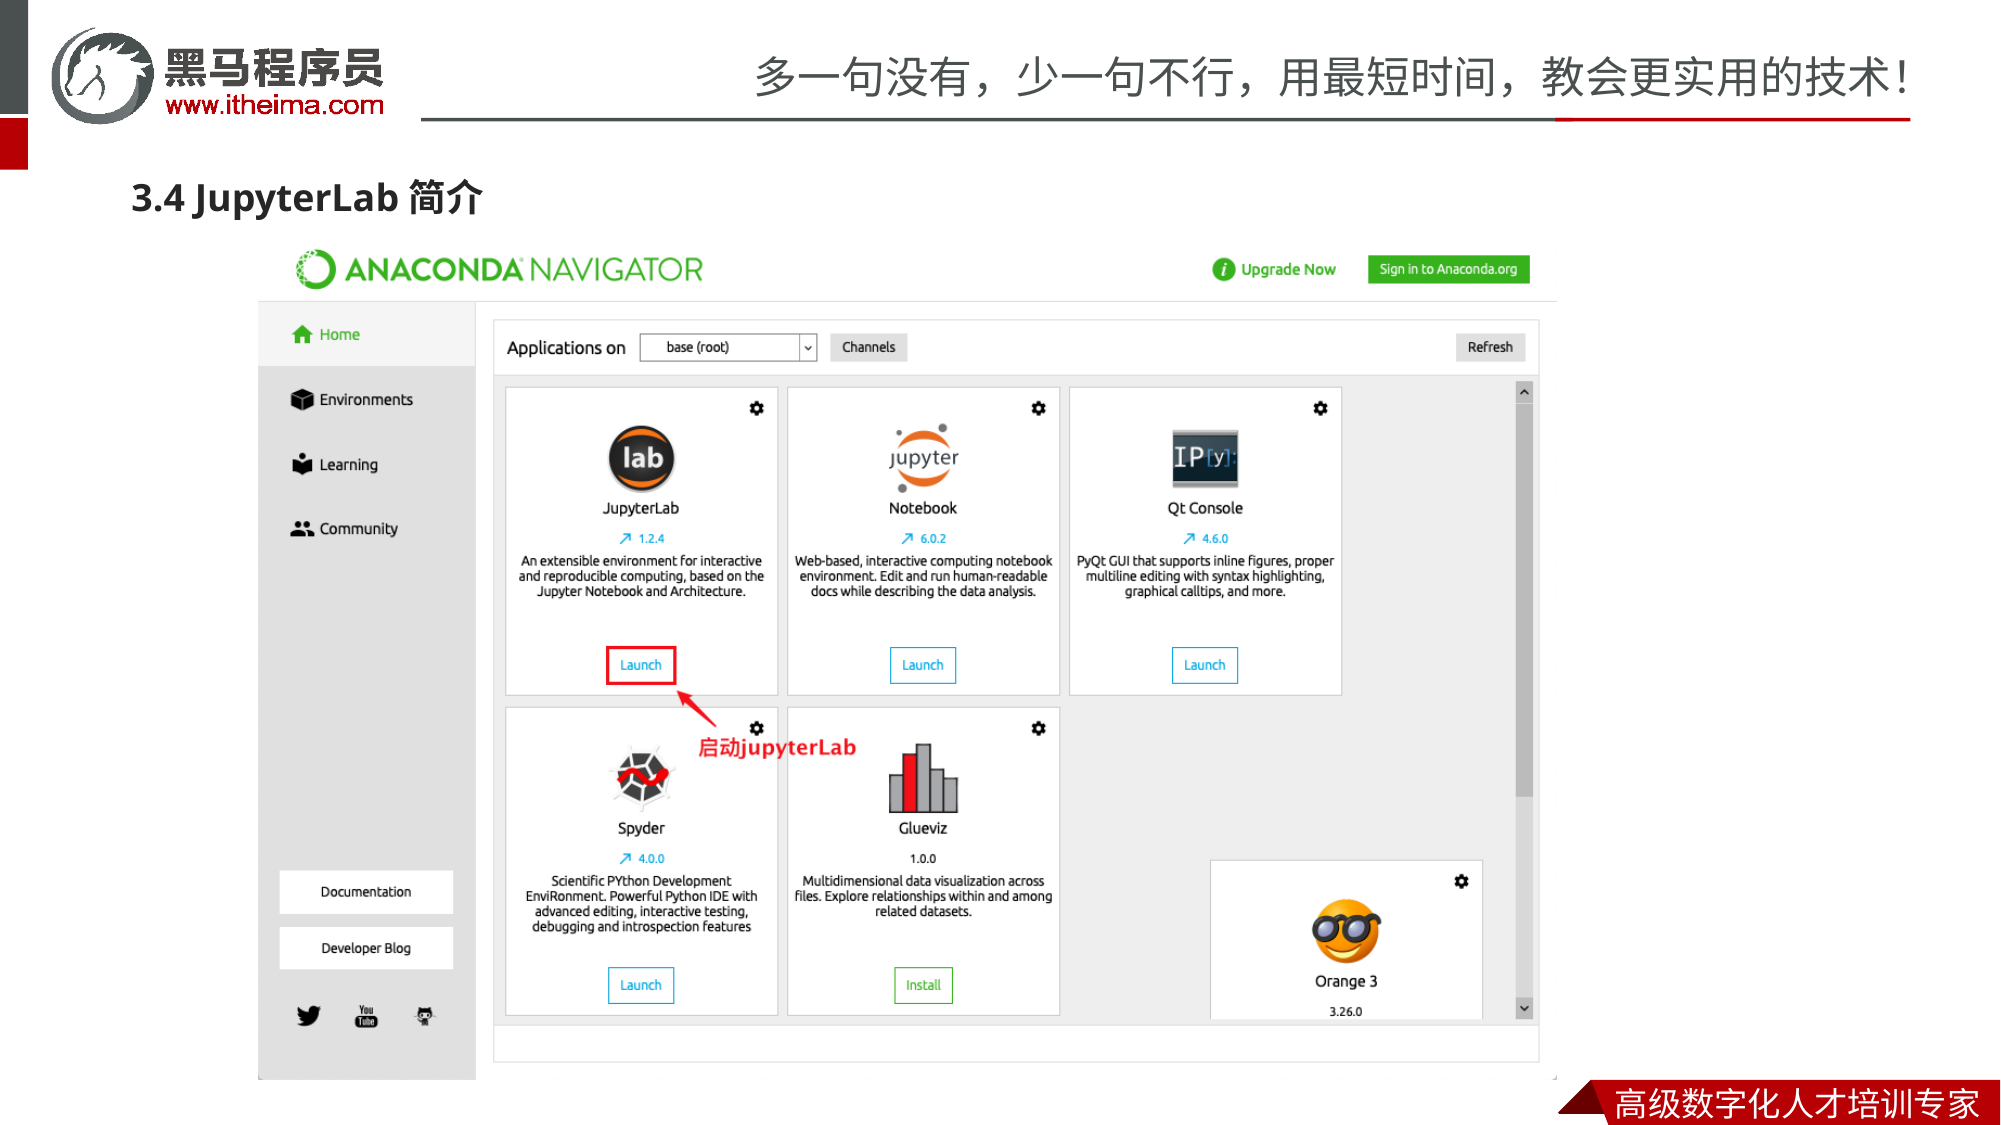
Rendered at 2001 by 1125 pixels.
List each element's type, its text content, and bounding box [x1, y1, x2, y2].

picture [258, 238, 1557, 1080]
list 3.4 JupyterLab简介 [116, 154, 1872, 239]
picture [50, 26, 384, 125]
